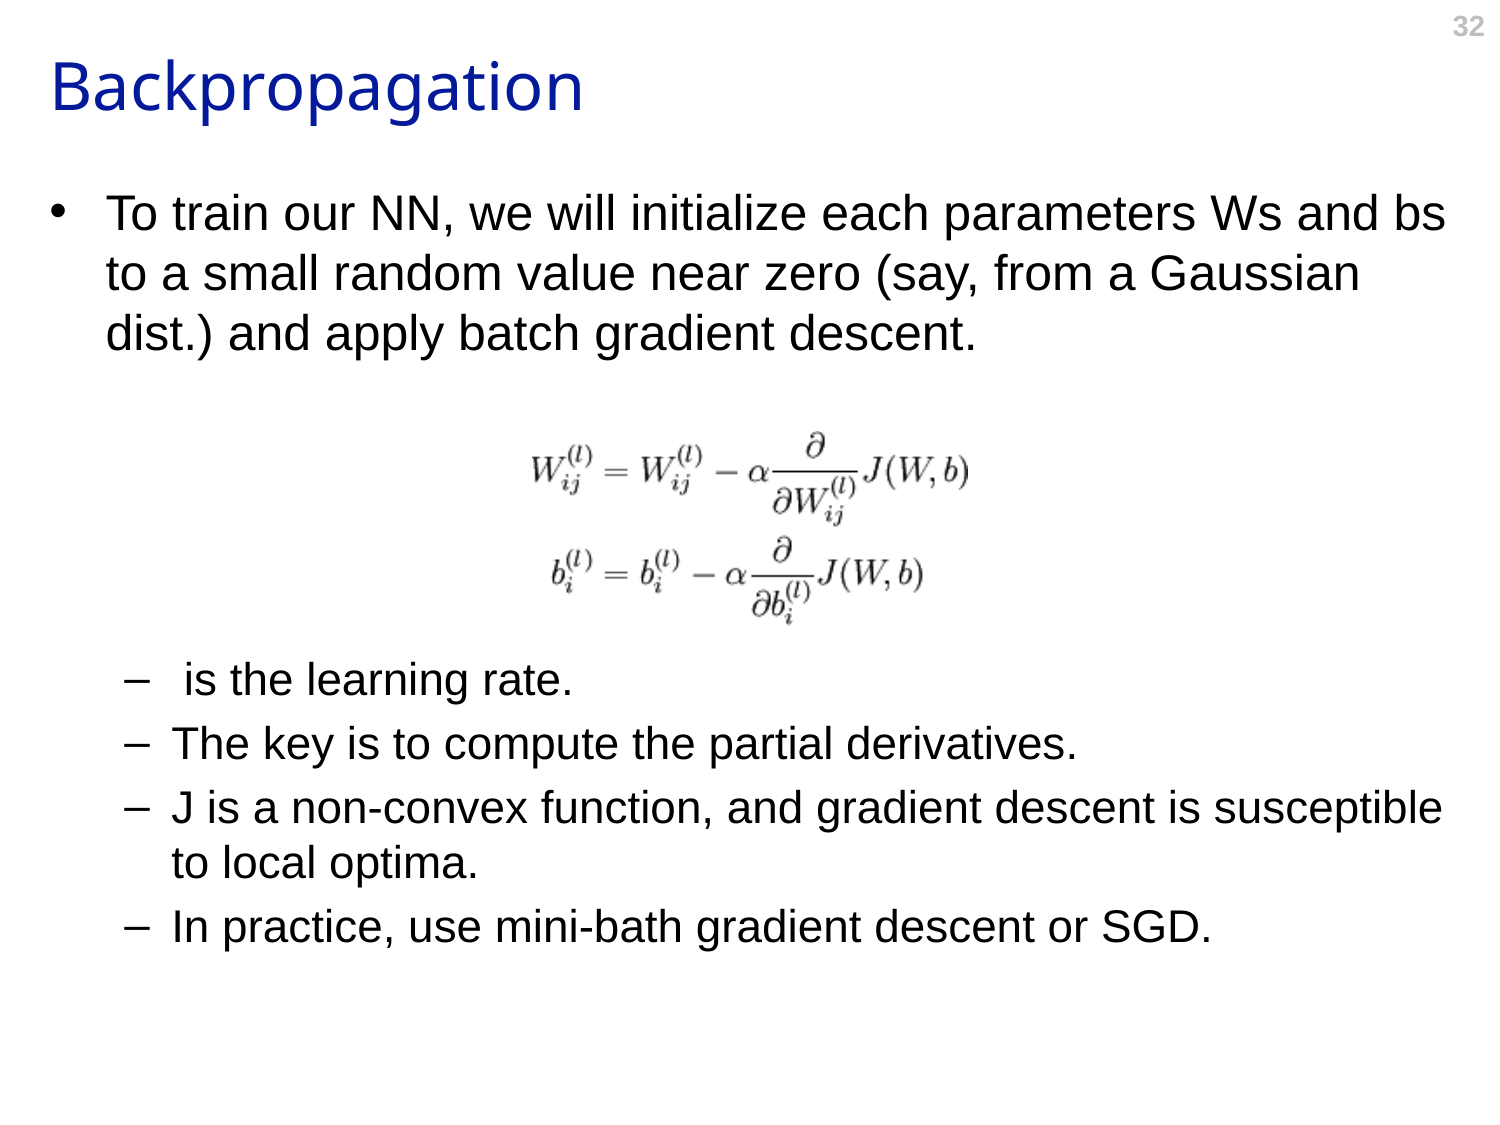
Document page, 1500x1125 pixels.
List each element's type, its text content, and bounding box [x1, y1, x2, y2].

picture [532, 431, 968, 627]
title Backpropagation [34, 27, 1466, 141]
